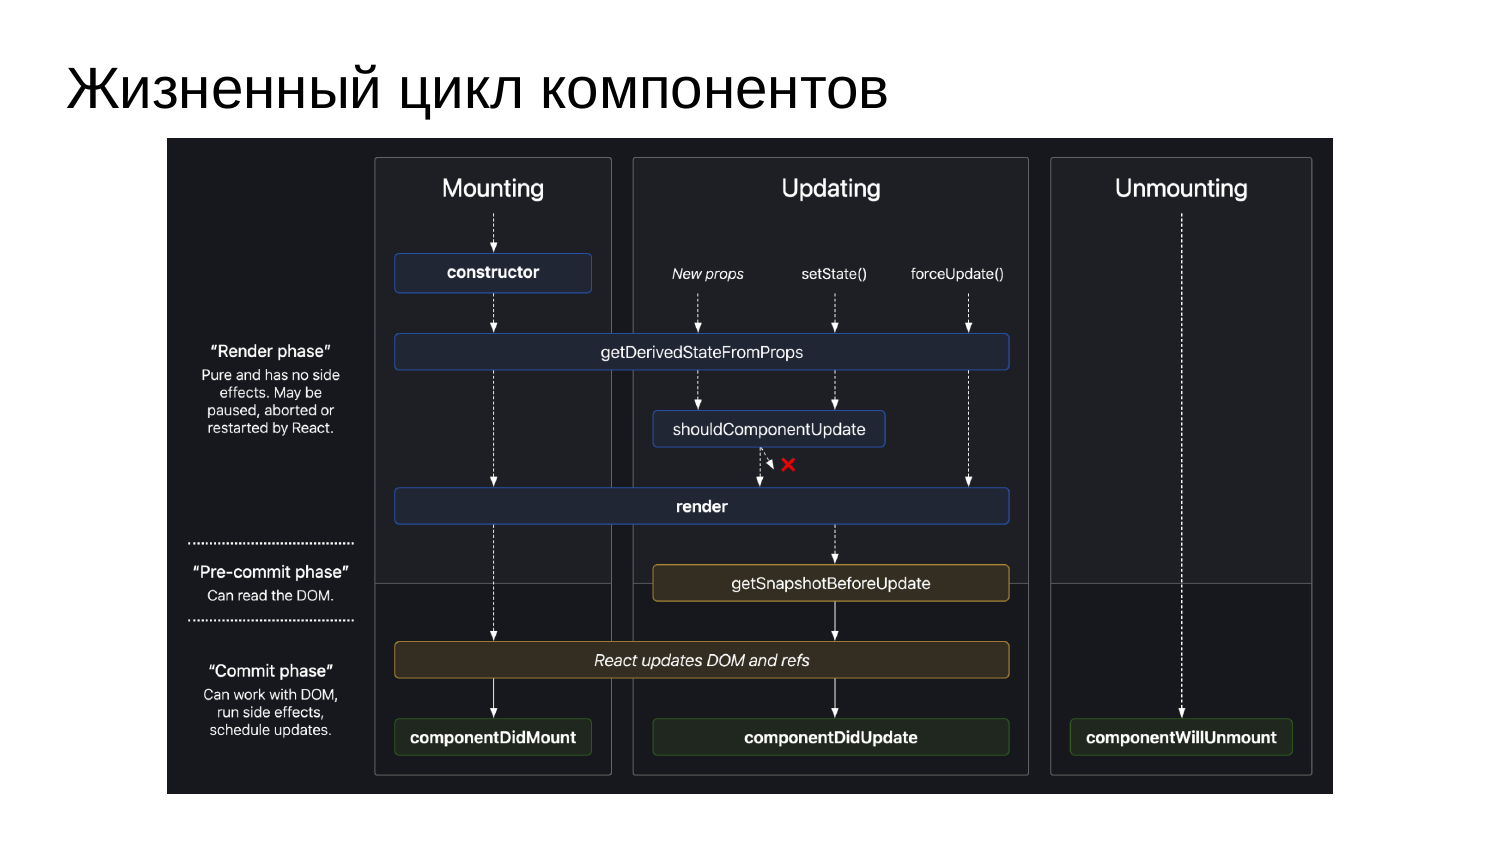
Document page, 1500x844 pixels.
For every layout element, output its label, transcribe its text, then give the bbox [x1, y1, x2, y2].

picture [167, 138, 1333, 794]
title Жизненный цикл компонентов [51, 35, 1449, 139]
